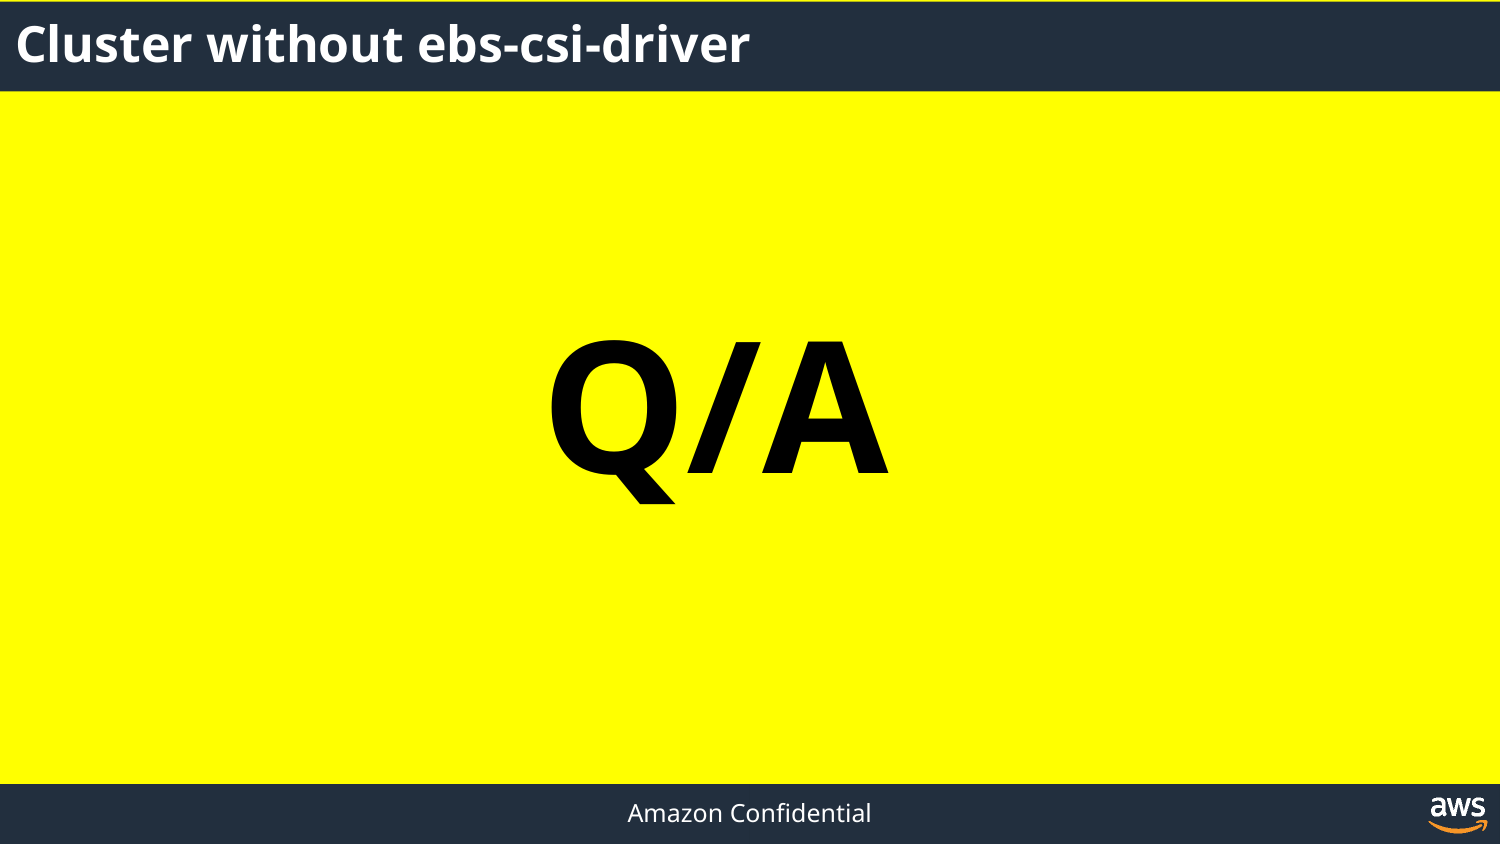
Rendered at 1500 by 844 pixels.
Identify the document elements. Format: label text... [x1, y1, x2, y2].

text_box Q/A [526, 282, 904, 518]
picture [0, 784, 1500, 844]
title Cluster without ebs-csi-driver [0, 1, 1500, 92]
text_box [26, 133, 1449, 765]
